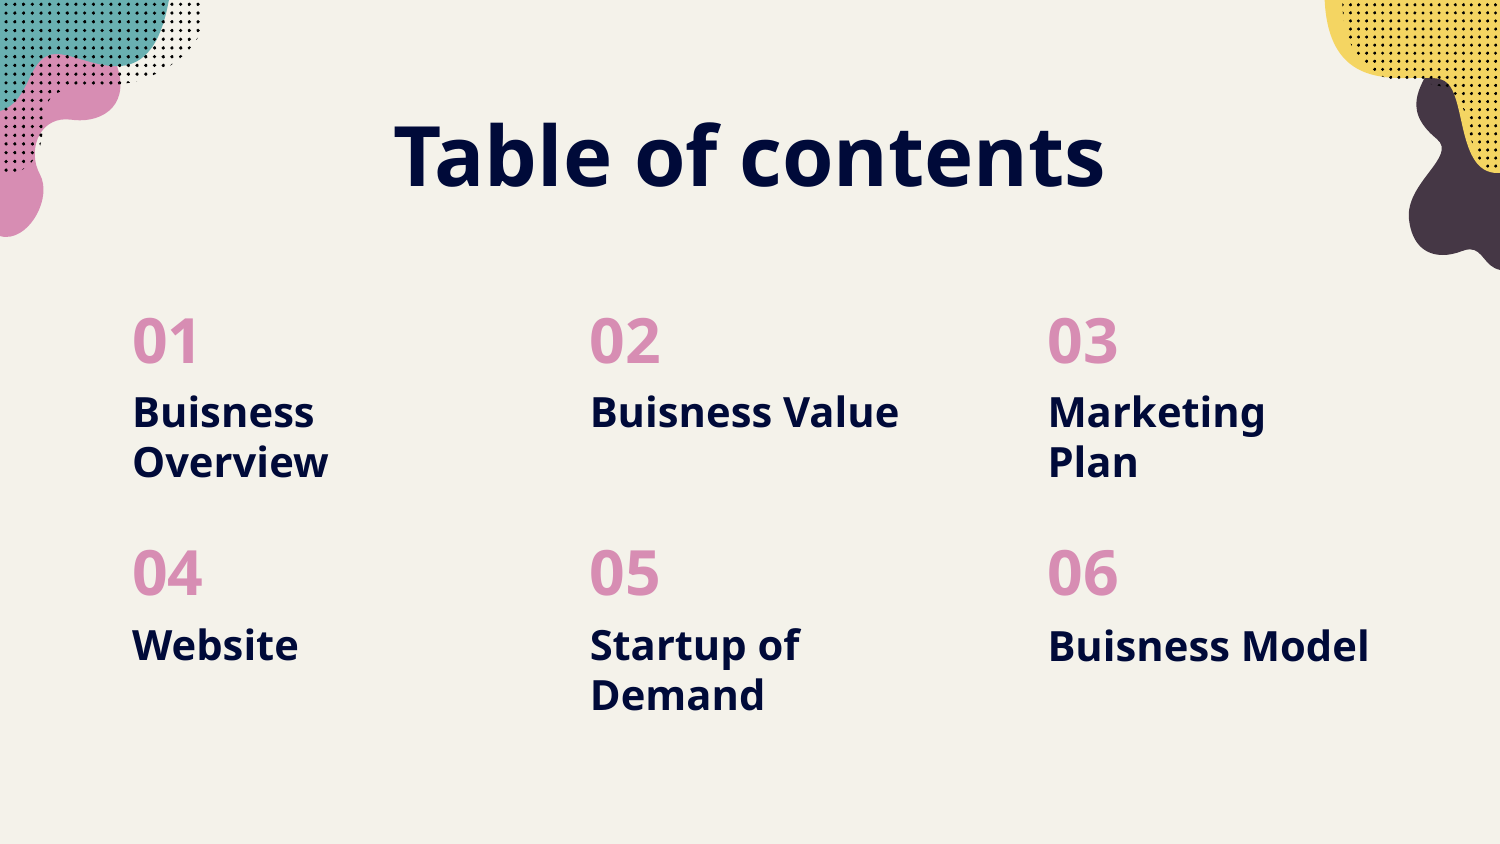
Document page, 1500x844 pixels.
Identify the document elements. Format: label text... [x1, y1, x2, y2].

subtitle Buisness Value [574, 371, 926, 439]
title 02 [574, 311, 926, 367]
title 04 [116, 543, 468, 599]
title Table of contents [116, 88, 1383, 190]
title 05 [574, 543, 926, 599]
title 01 [116, 311, 468, 367]
title 03 [1032, 311, 1383, 367]
subtitle Website [116, 603, 468, 672]
subtitle Startup of Demand [574, 603, 965, 671]
subtitle Buisness Model [1032, 604, 1415, 673]
subtitle Marketing Plan [1032, 371, 1383, 439]
title 06 [1032, 543, 1383, 599]
subtitle Buisness Overview [116, 371, 468, 439]
